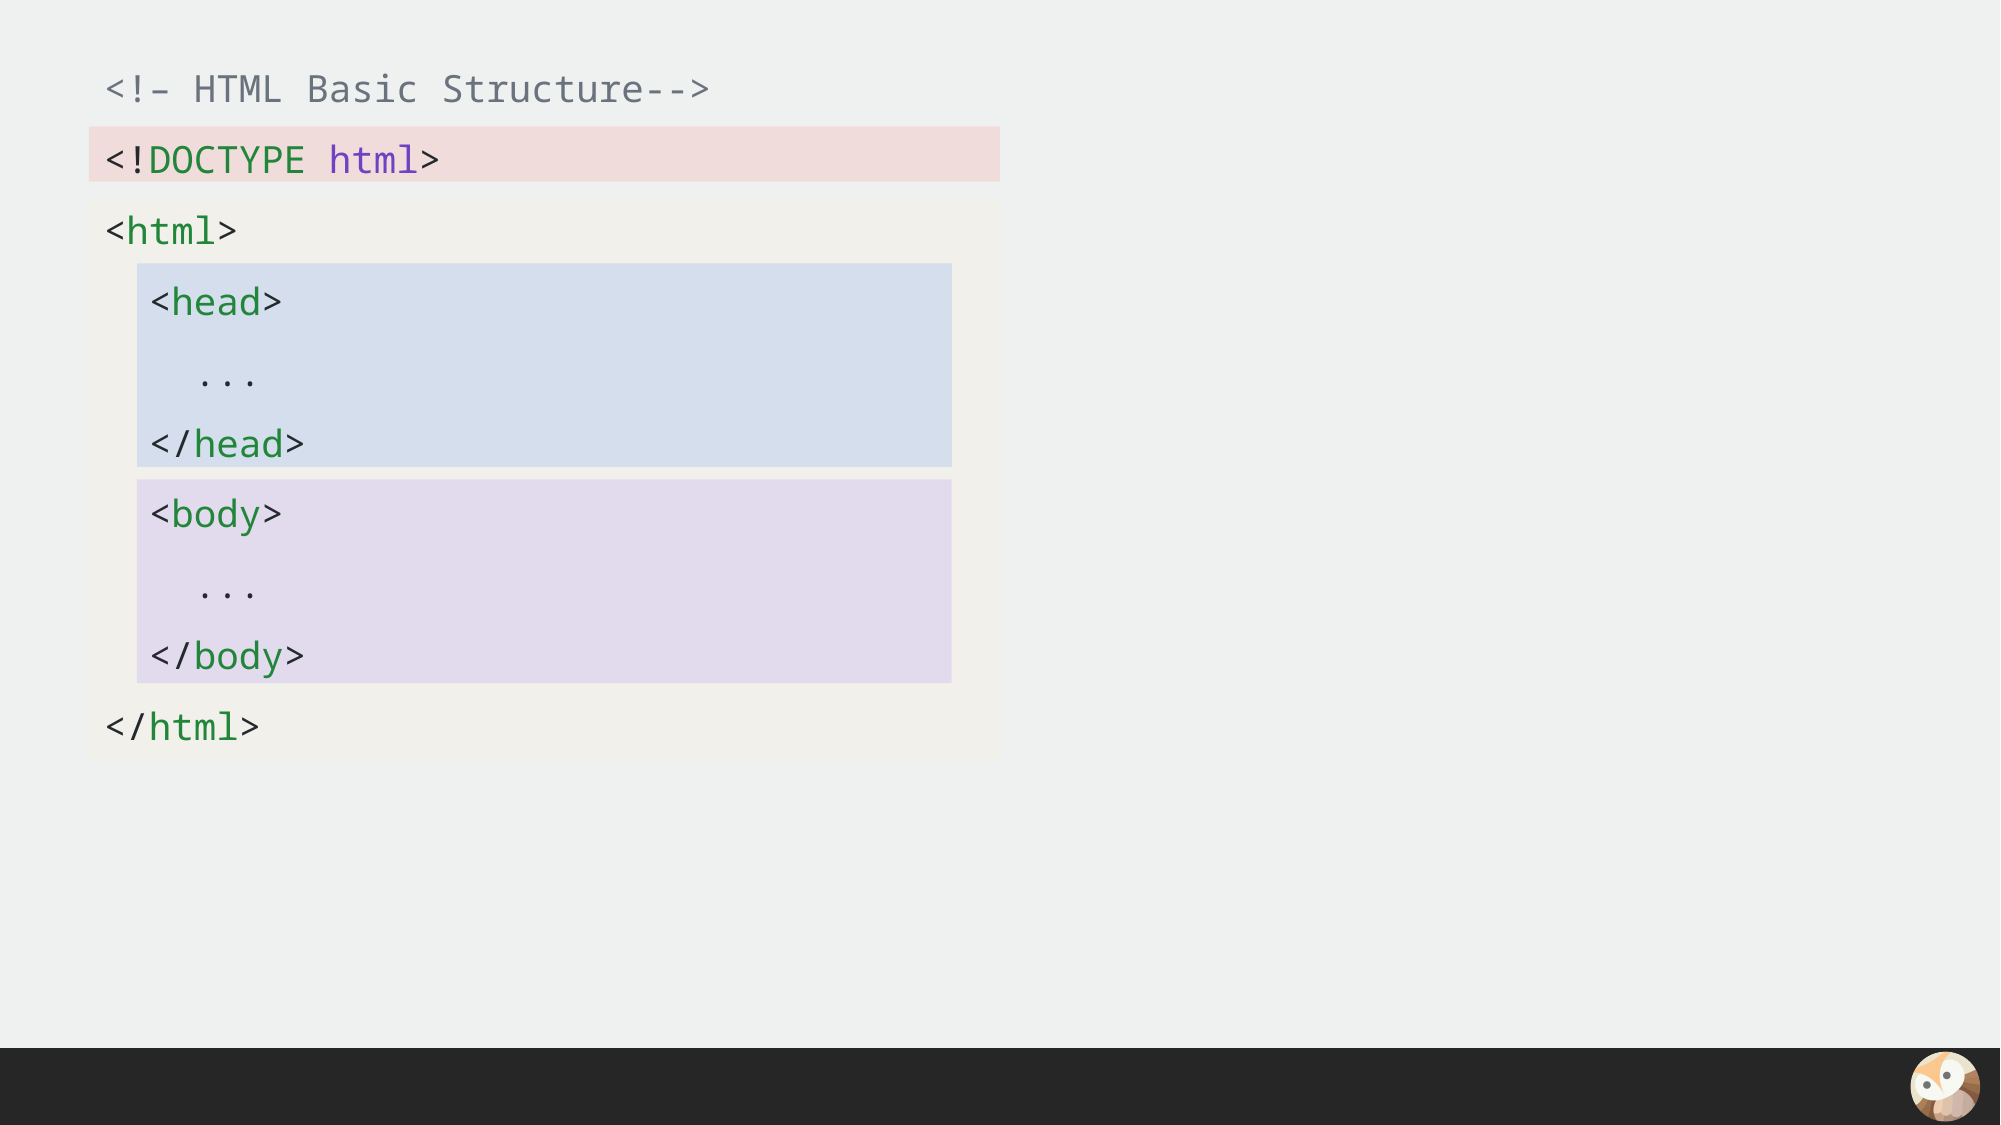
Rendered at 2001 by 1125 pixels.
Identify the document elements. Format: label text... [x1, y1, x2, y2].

list <!– HTML Basic Structure--> <!DOCTYPE html> <html> <head> ... </head> <body> ... </body> </html> [88, 52, 1911, 1034]
picture [1910, 1051, 1981, 1122]
